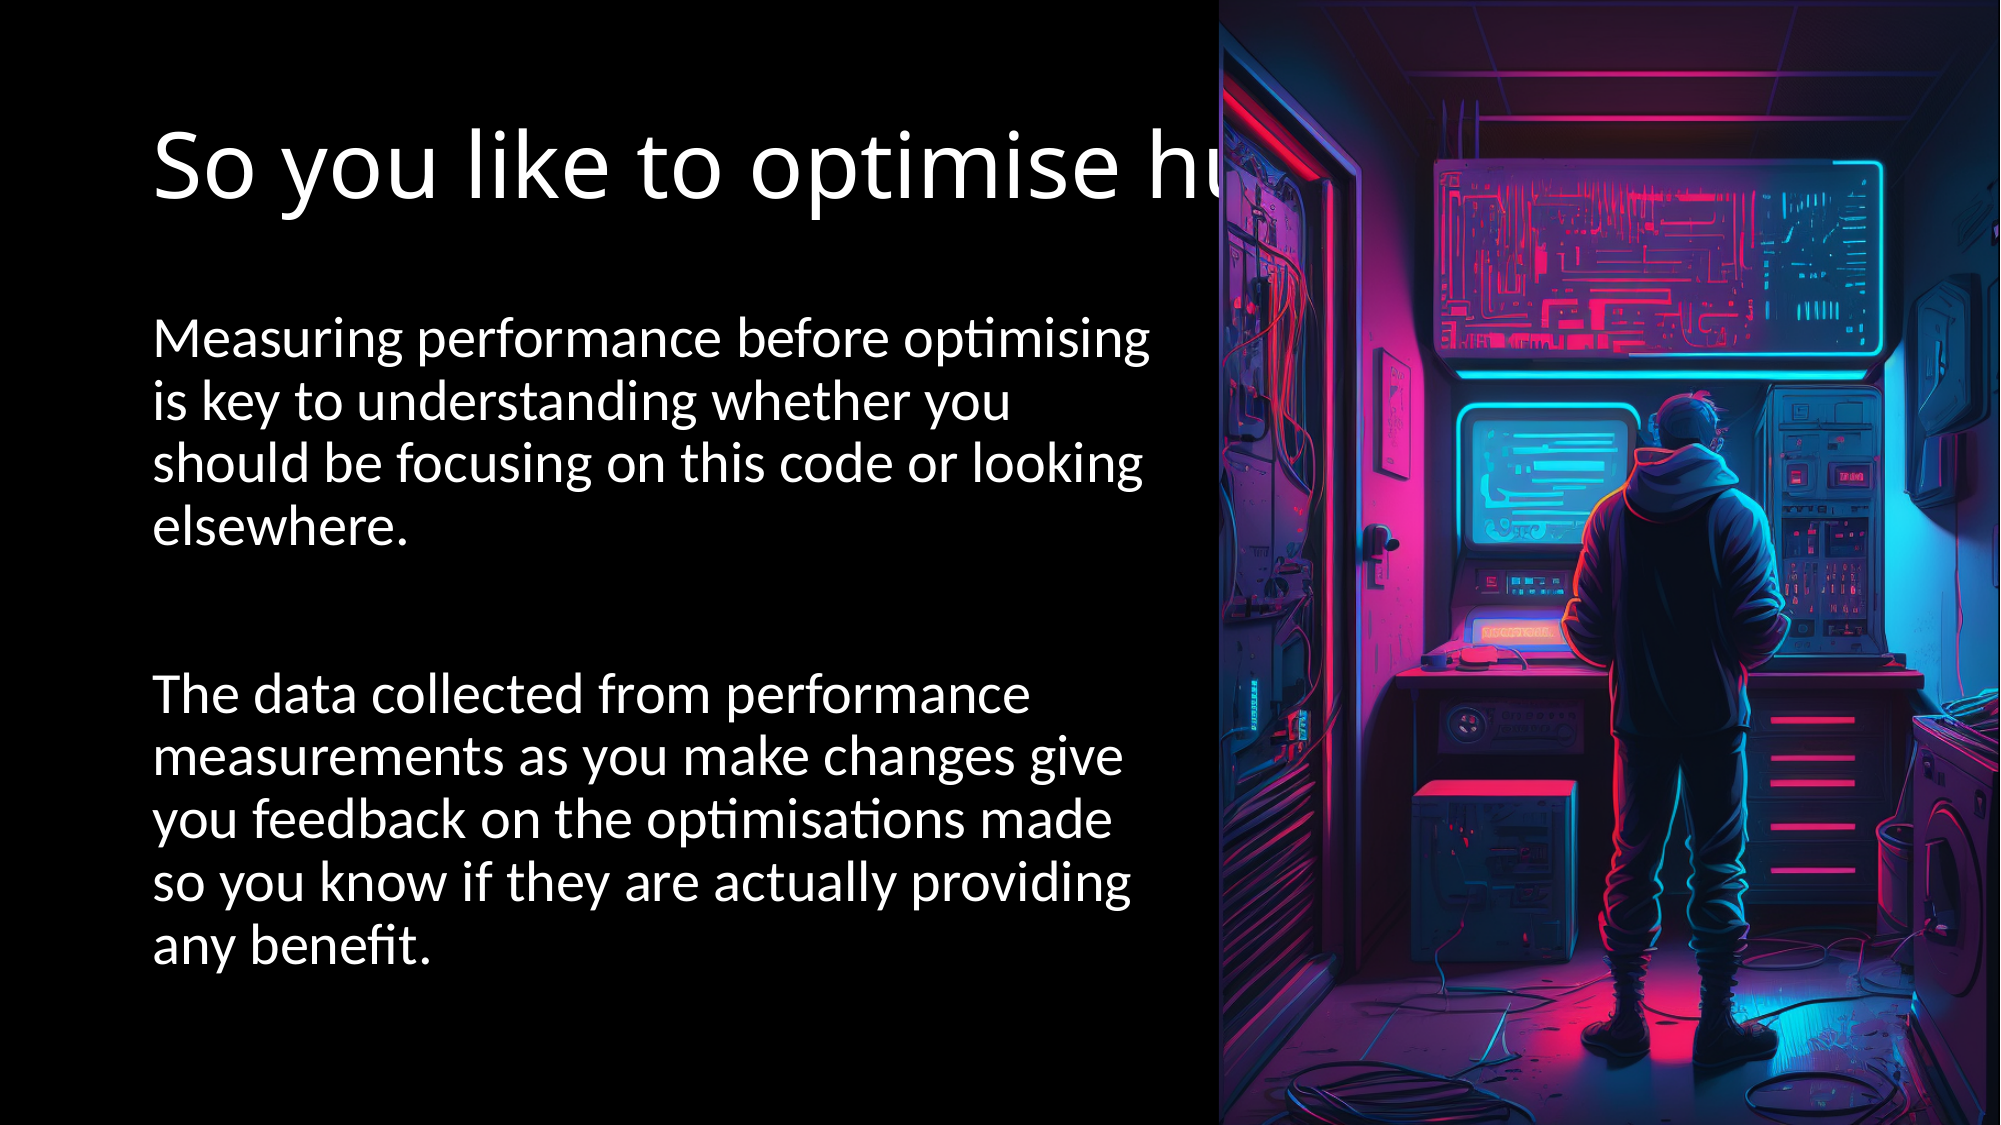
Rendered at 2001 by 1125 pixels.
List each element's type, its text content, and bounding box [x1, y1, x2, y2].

title So you like to optimise huh? [137, 59, 1218, 278]
picture [1218, 0, 1999, 1125]
list Measuring performance before optimising is key to understanding whether you should be focusing on this code or looking elsewhere. The data collected from performance measurements as you make changes give you feedback on the optimisations made so you know if they are actually providing any benefit. [137, 299, 1181, 1014]
